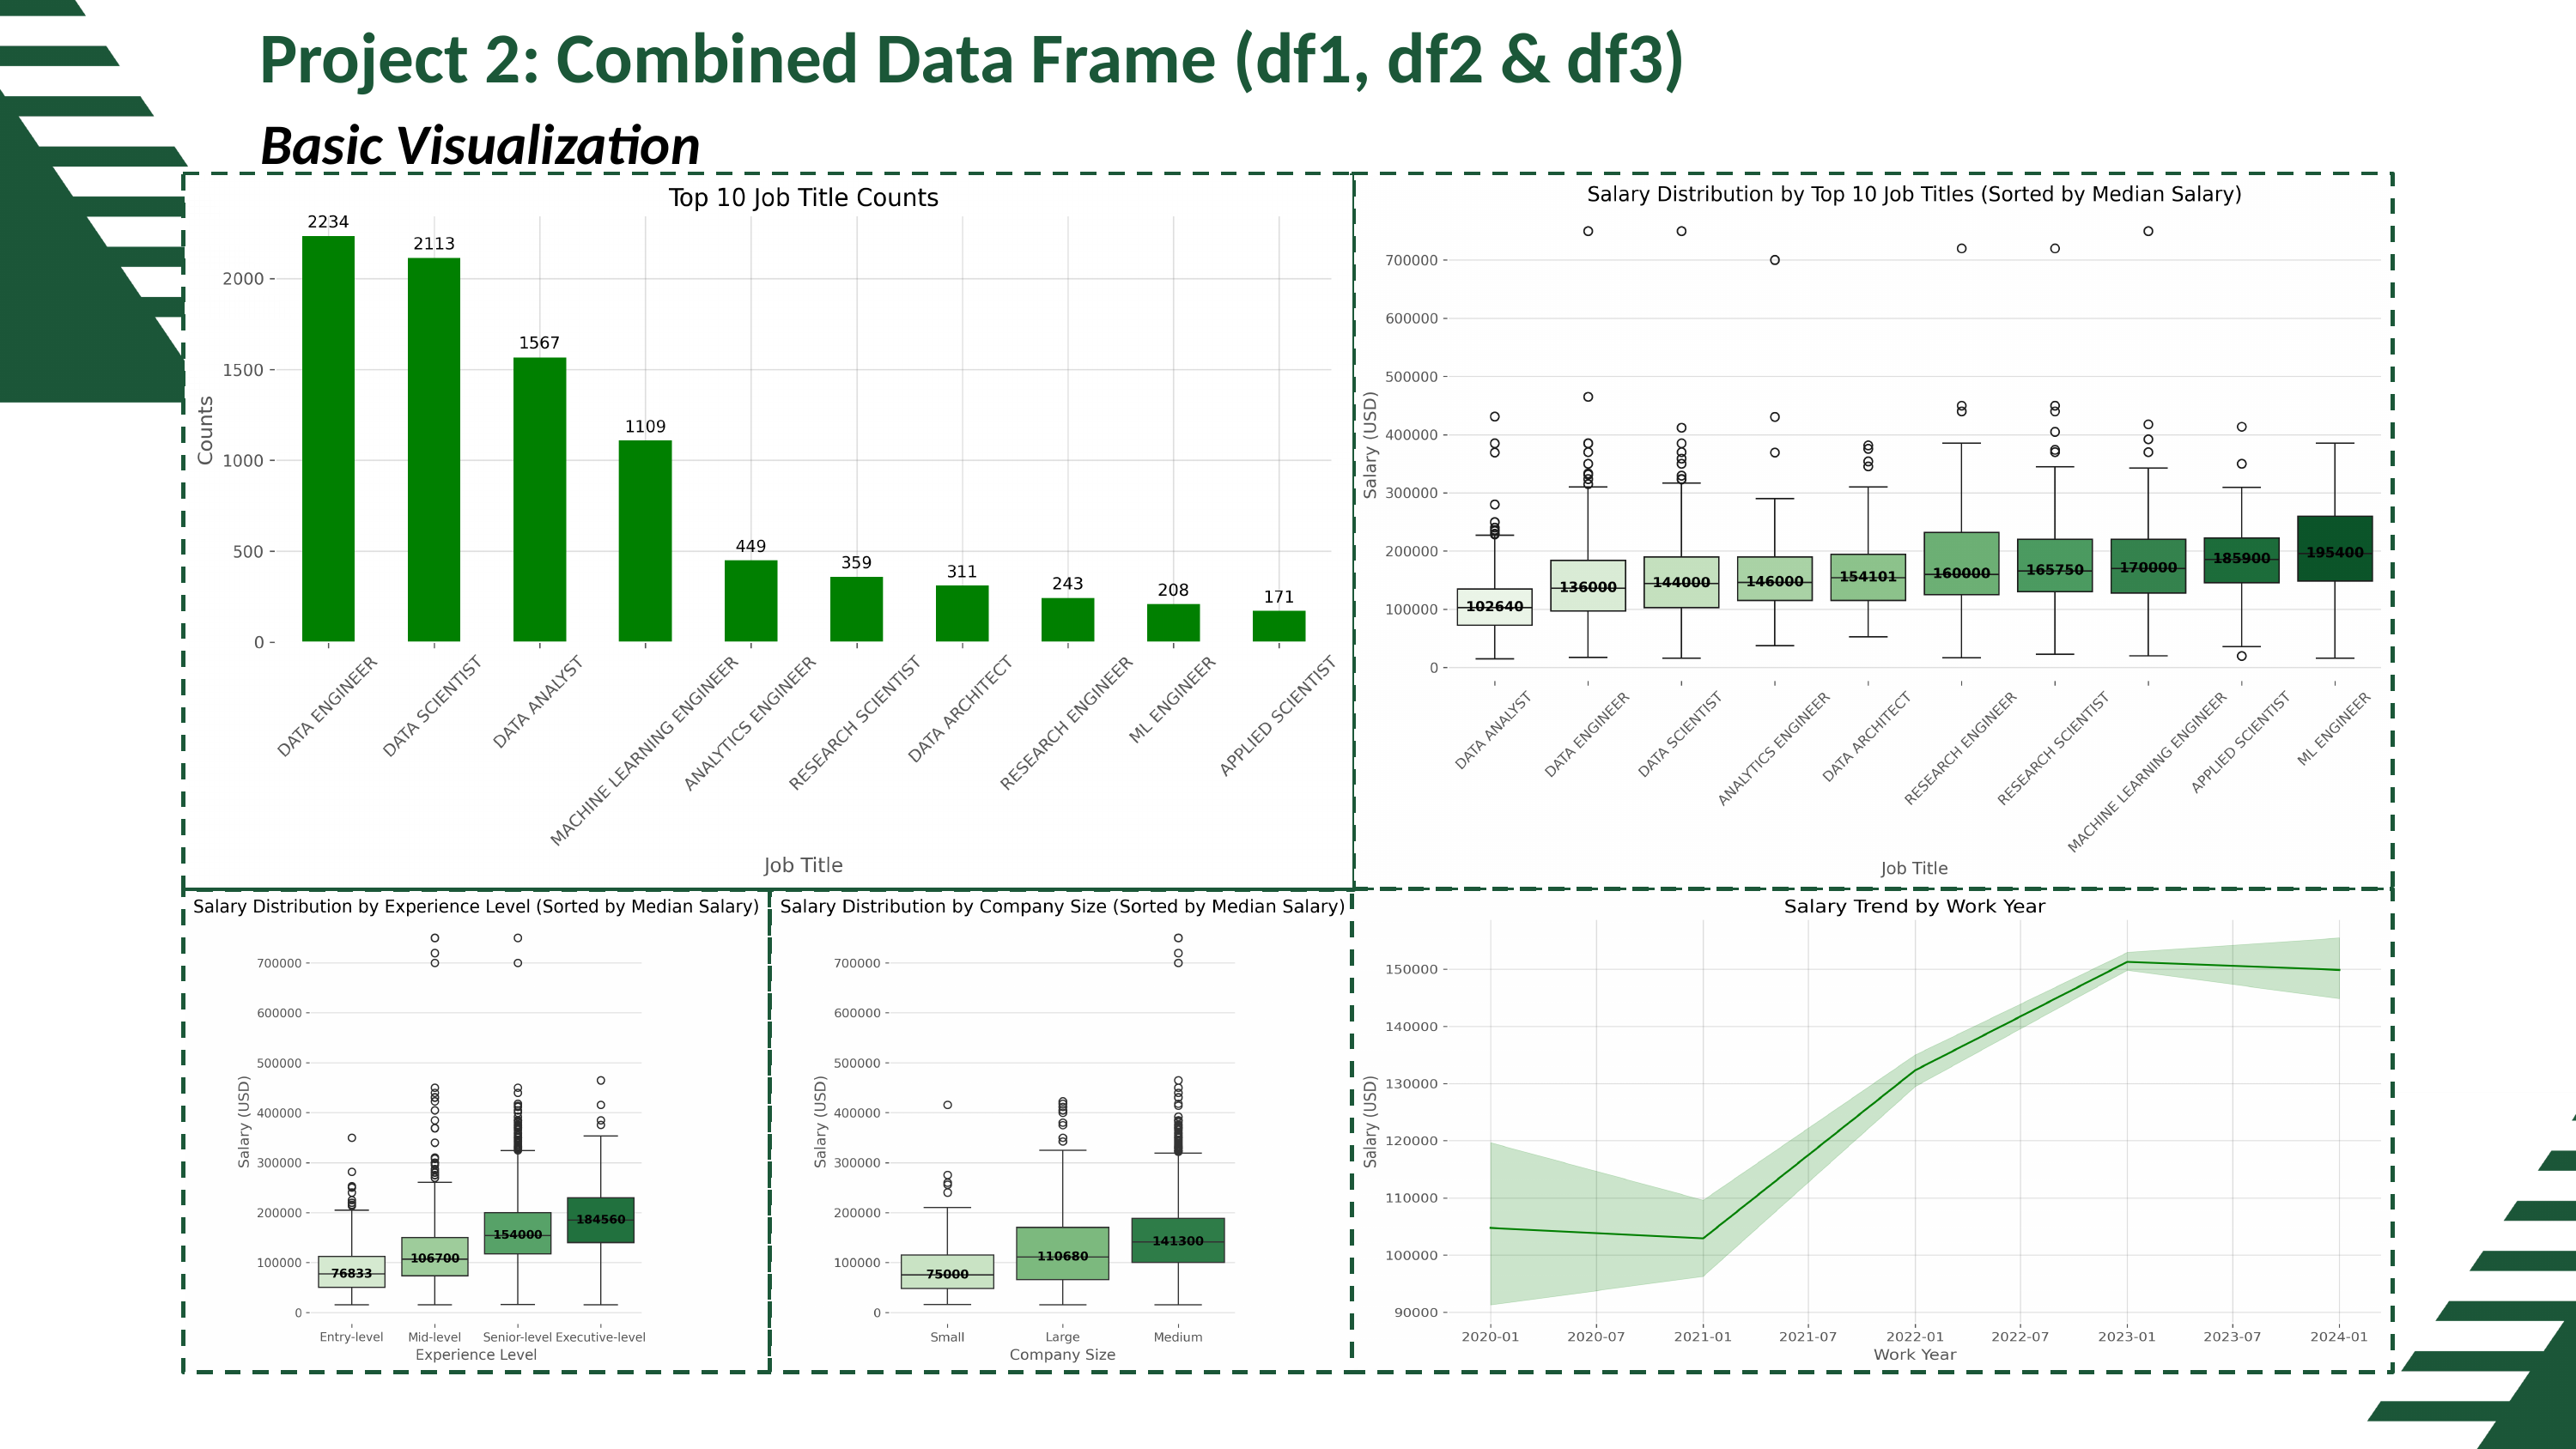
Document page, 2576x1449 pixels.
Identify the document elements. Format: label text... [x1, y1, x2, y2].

text_box Basic Visualization [247, 100, 715, 173]
picture [185, 890, 768, 1371]
picture [771, 890, 2391, 1371]
picture [1353, 175, 2391, 888]
text_box Project 2: Combined Data Frame (df1, df2 & df3) [246, 34, 2039, 104]
picture [185, 175, 1352, 888]
text_box [2299, 1092, 2576, 1449]
text_box [0, 0, 290, 403]
